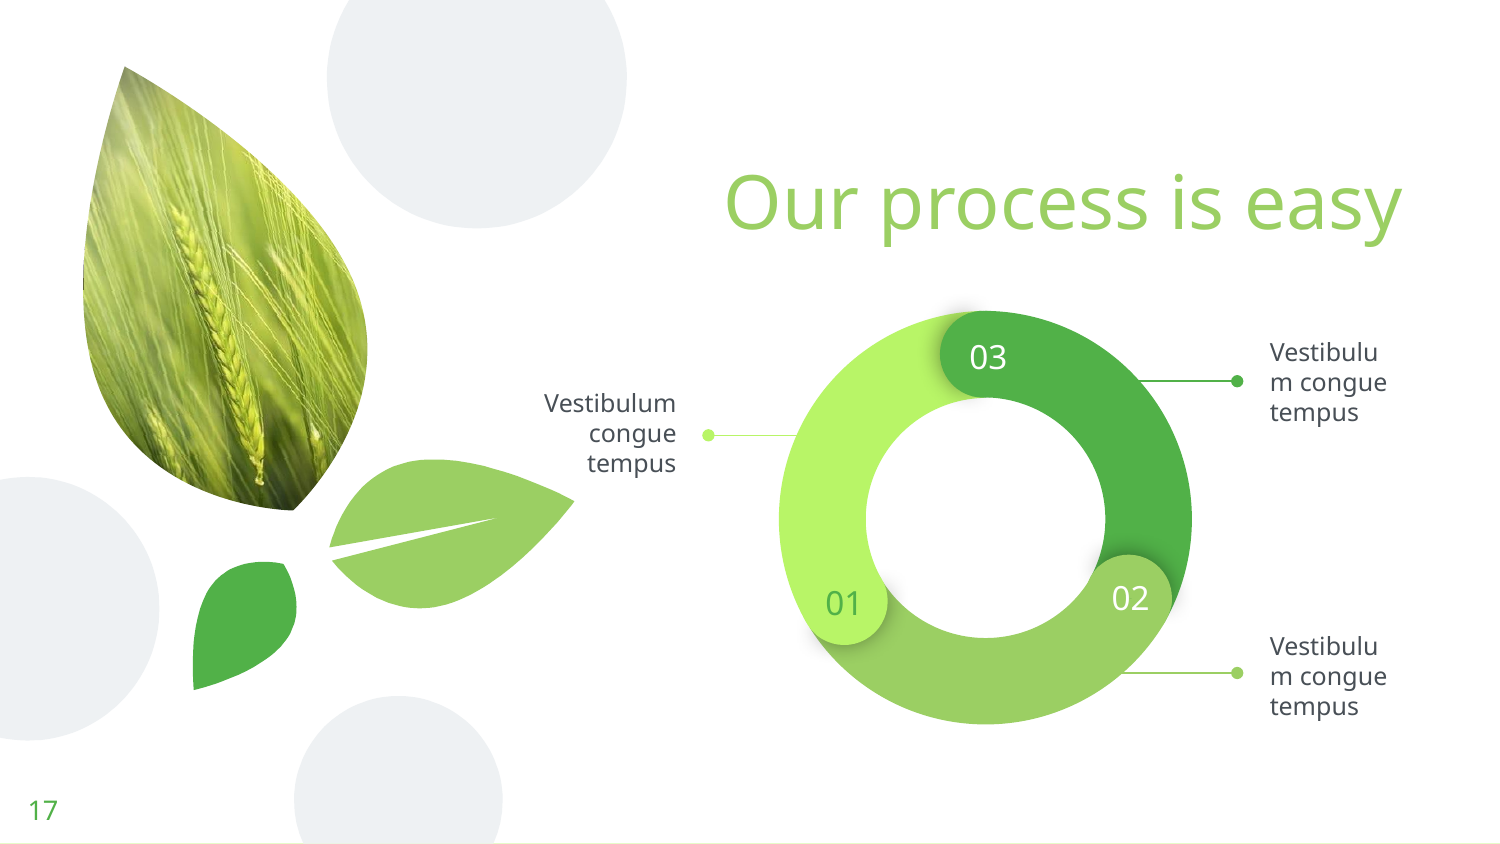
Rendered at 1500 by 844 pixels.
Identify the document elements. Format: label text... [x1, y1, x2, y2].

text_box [698, 234, 1272, 805]
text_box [528, 335, 693, 530]
title Our process is easy [708, 146, 1425, 260]
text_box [1277, 578, 1410, 773]
slide_number 17 [12, 779, 103, 844]
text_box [1277, 284, 1410, 479]
picture [82, 66, 371, 511]
